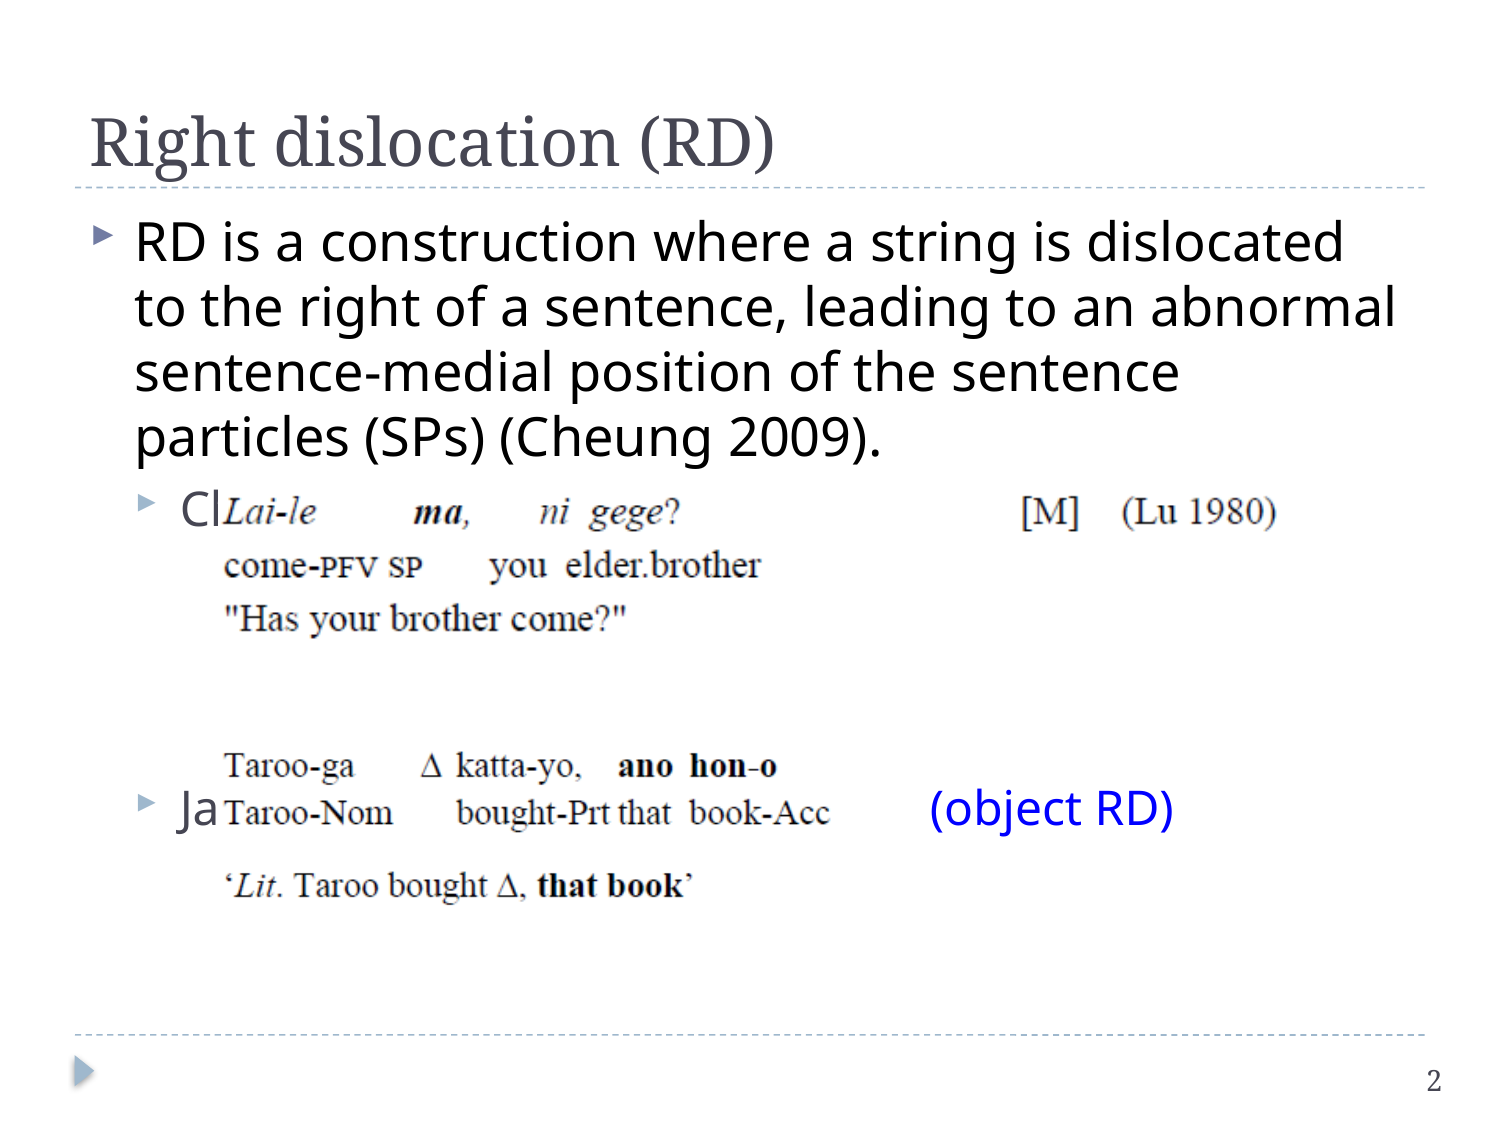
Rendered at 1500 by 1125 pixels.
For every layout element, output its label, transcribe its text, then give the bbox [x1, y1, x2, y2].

list RD is a construction where a string is dislocated to the right of a sentence, leading to an abnormal sentence-medial position of the sentence particles (SPs) (Cheung 2009). Chinese: S-V-SP  V-SP-S (subject RD) Japanese: S-O-V-SP  S-V-SP-O (object RD) [75, 200, 1425, 1010]
picture [217, 744, 851, 913]
title Right dislocation (RD) [75, 24, 1425, 188]
picture [218, 479, 1298, 648]
slide_number 2 [1411, 1055, 1483, 1116]
